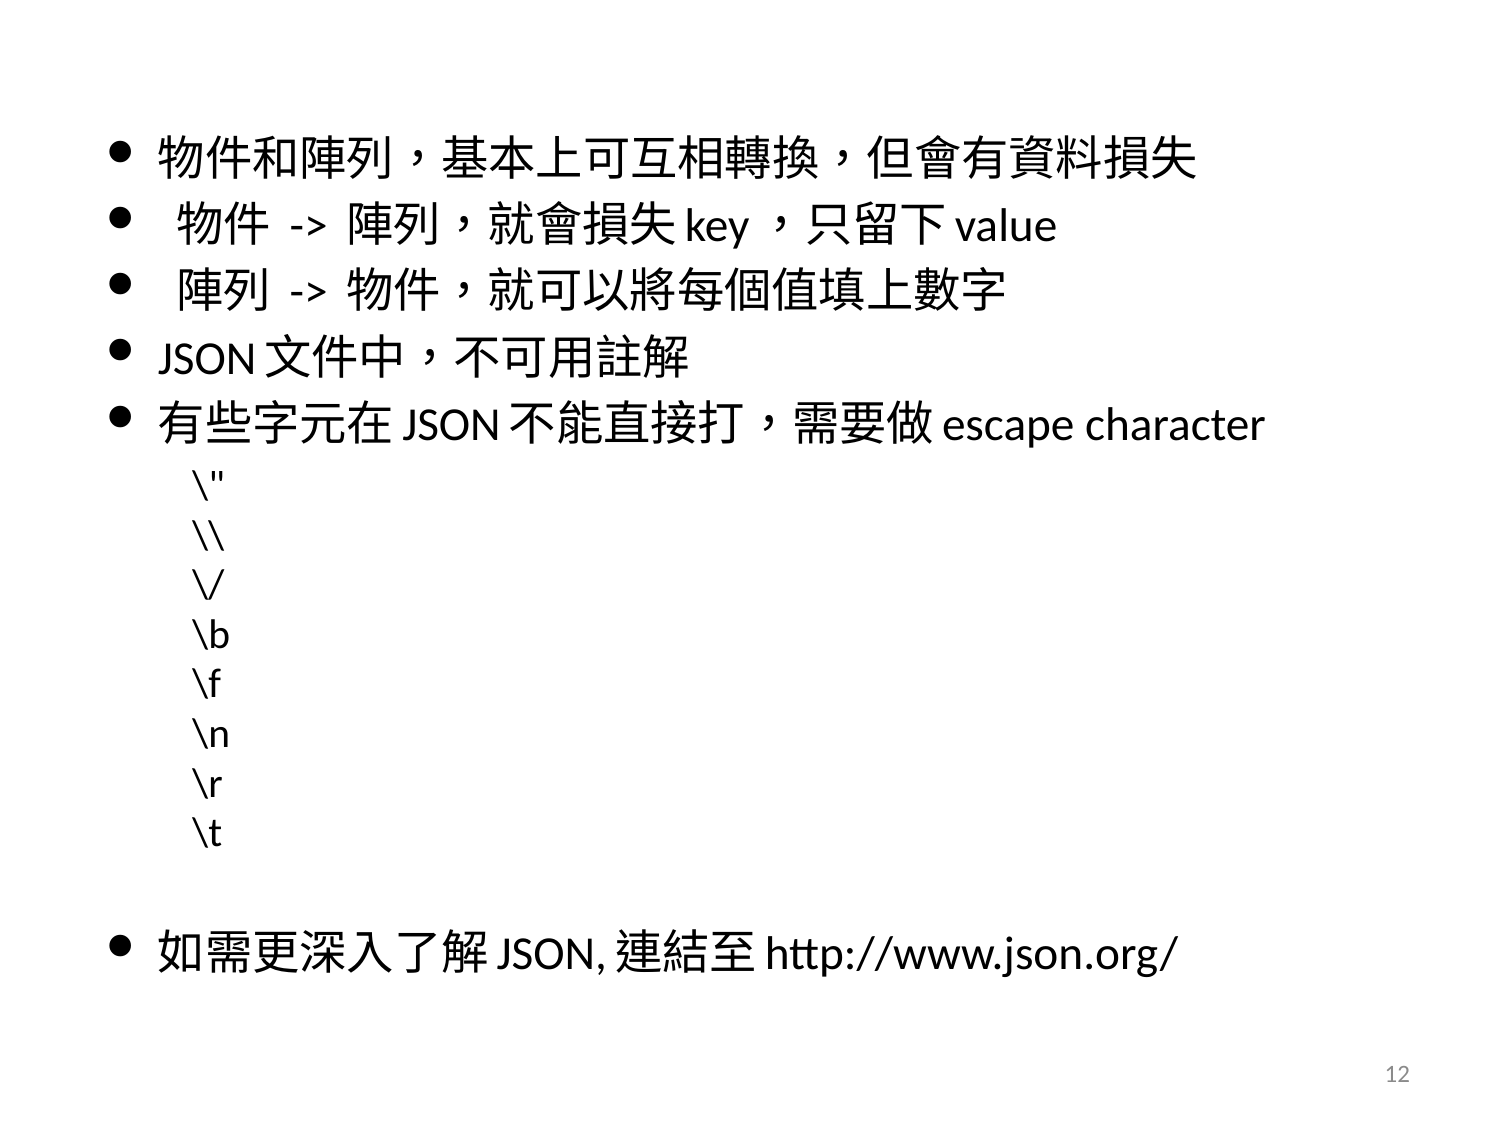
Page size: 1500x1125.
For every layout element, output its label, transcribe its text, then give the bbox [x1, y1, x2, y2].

slide_number 12 [1074, 1042, 1425, 1103]
list 物件和陣列，基本上可互相轉換，但會有資料損失 物件 -> 陣列，就會損失key，只留下value 陣列 -> 物件，就可以將每個值填上數字 JSON文件中，不可用註解 有些字元在JSON不能直接打，需要做escape character \" \\ \/ \b \f \n \r \t 如需更深入了解JSON,連結至http://www.json.org/ [91, 120, 1442, 993]
